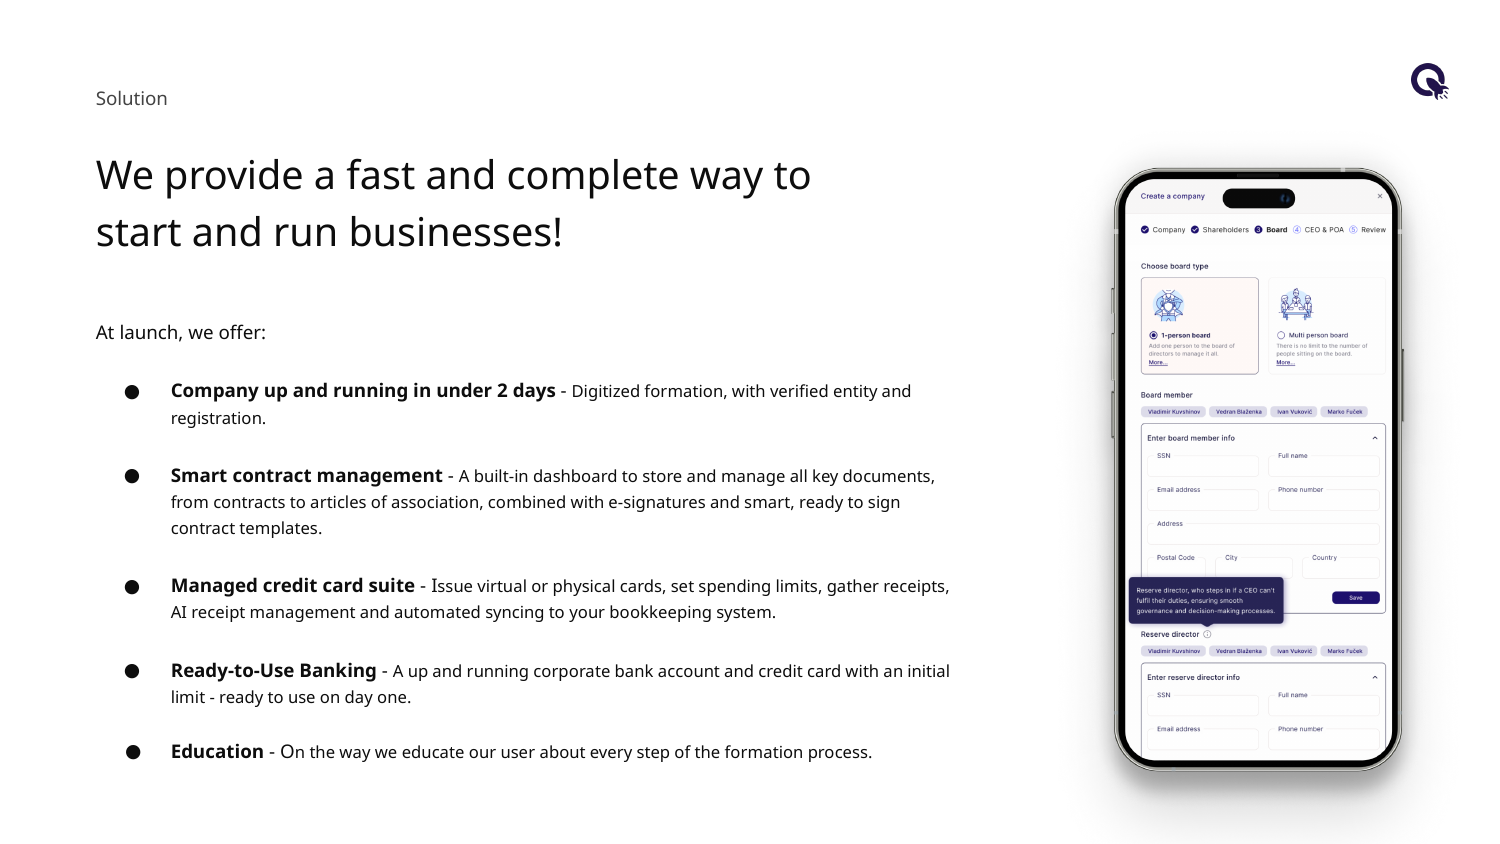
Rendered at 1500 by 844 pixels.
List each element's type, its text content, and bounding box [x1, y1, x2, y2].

picture [1411, 63, 1450, 101]
picture [1044, 125, 1471, 844]
text_box At launch, we offer: Company up and running in under 2 days - Digitized formation, with verified entity and registration. Smart contract management - A built-in dashboard to store and manage all key documents, from contracts to articles of association, combined with e-signatures and smart, ready to sign contract templates. Managed credit card suite - Issue virtual or physical cards, set spending limits, gather receipts, AI receipt management and automated syncing to your bookkeeping system. Ready-to-Use Banking - A up and running corporate bank account and credit card with an initial limit - ready to use on day one. Education - On the way we educate our user about every step of the formation process. [80, 341, 978, 777]
text_box Solution [80, 67, 593, 121]
text_box We provide a fast and complete way to start and run businesses! [80, 126, 834, 269]
